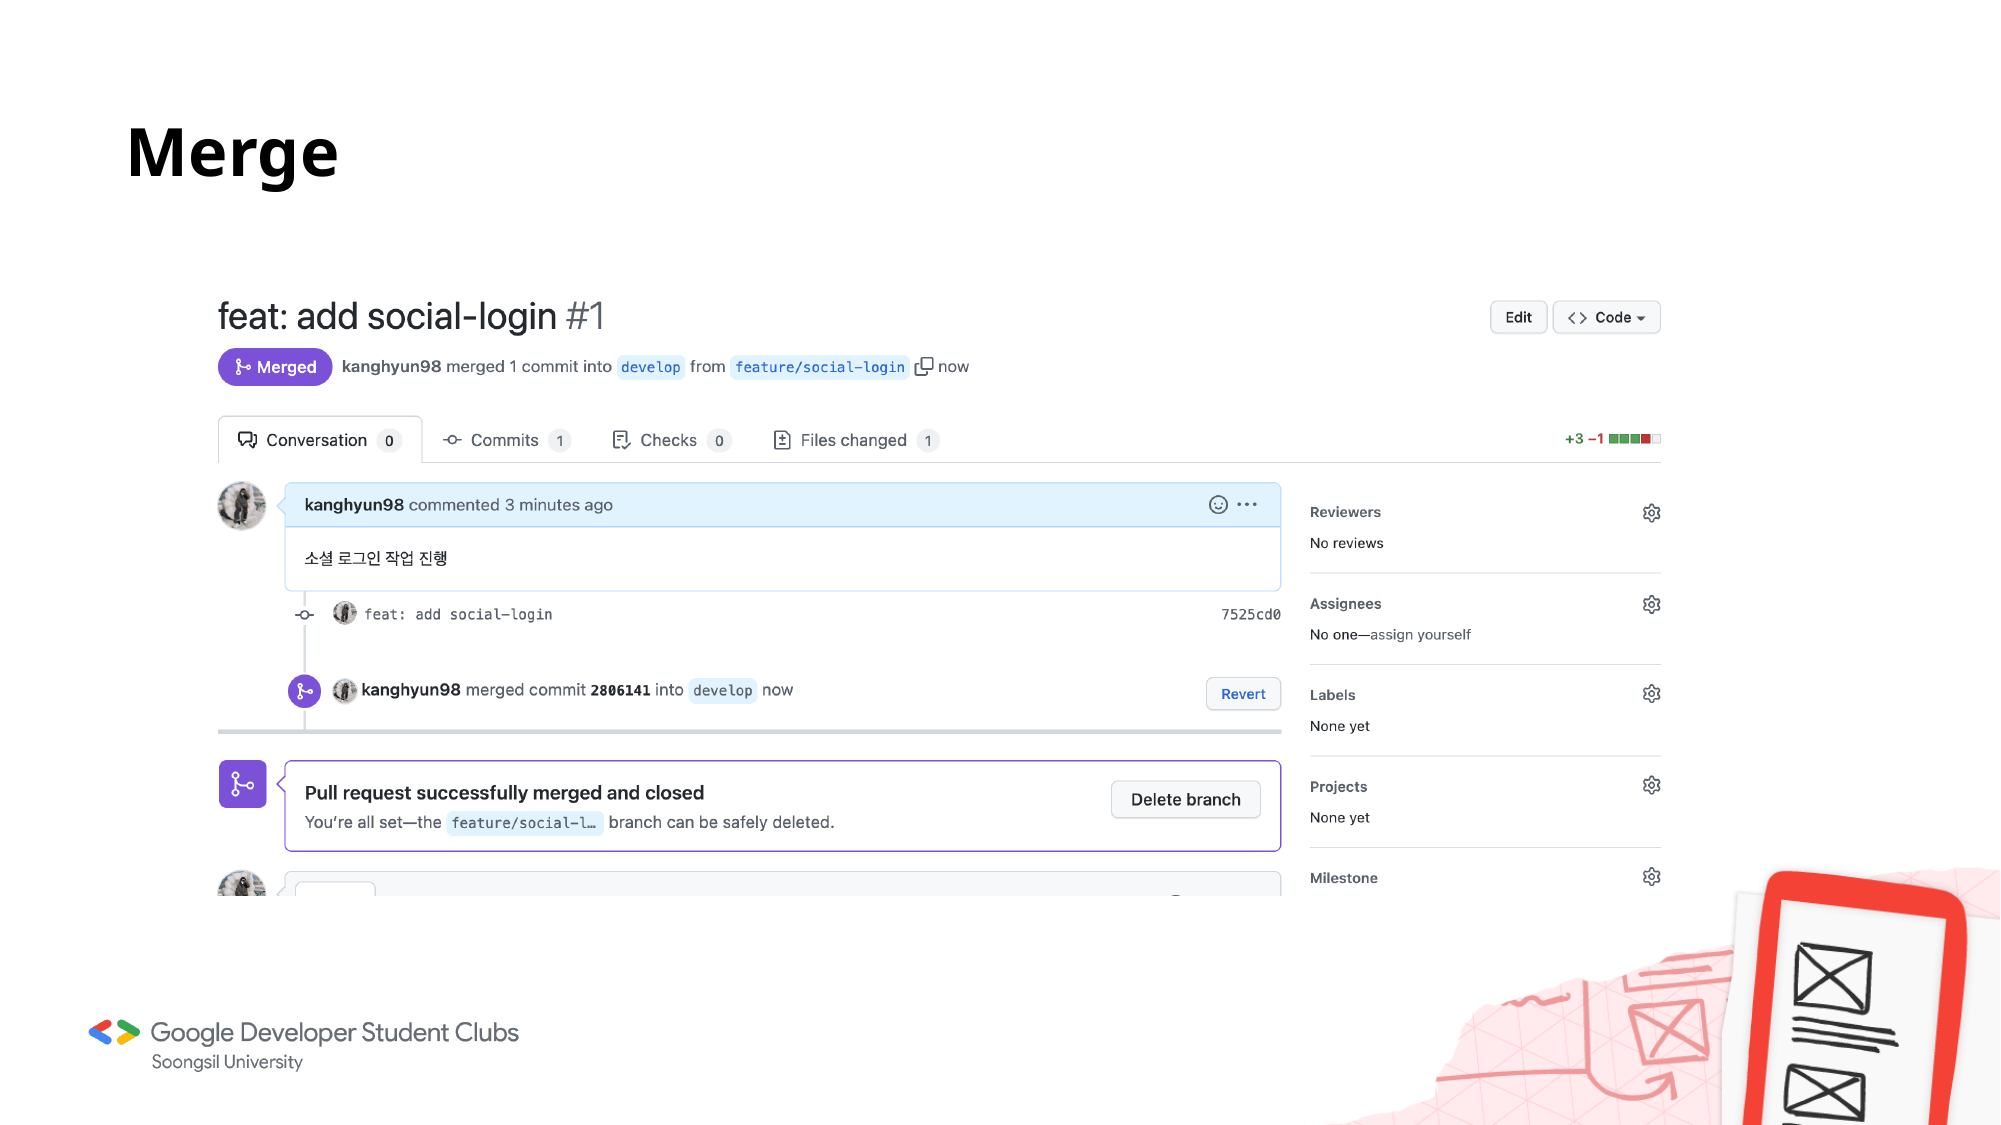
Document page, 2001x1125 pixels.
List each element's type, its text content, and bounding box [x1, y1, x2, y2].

text_box Merge [110, 102, 1112, 198]
picture [0, 0, 2001, 1125]
